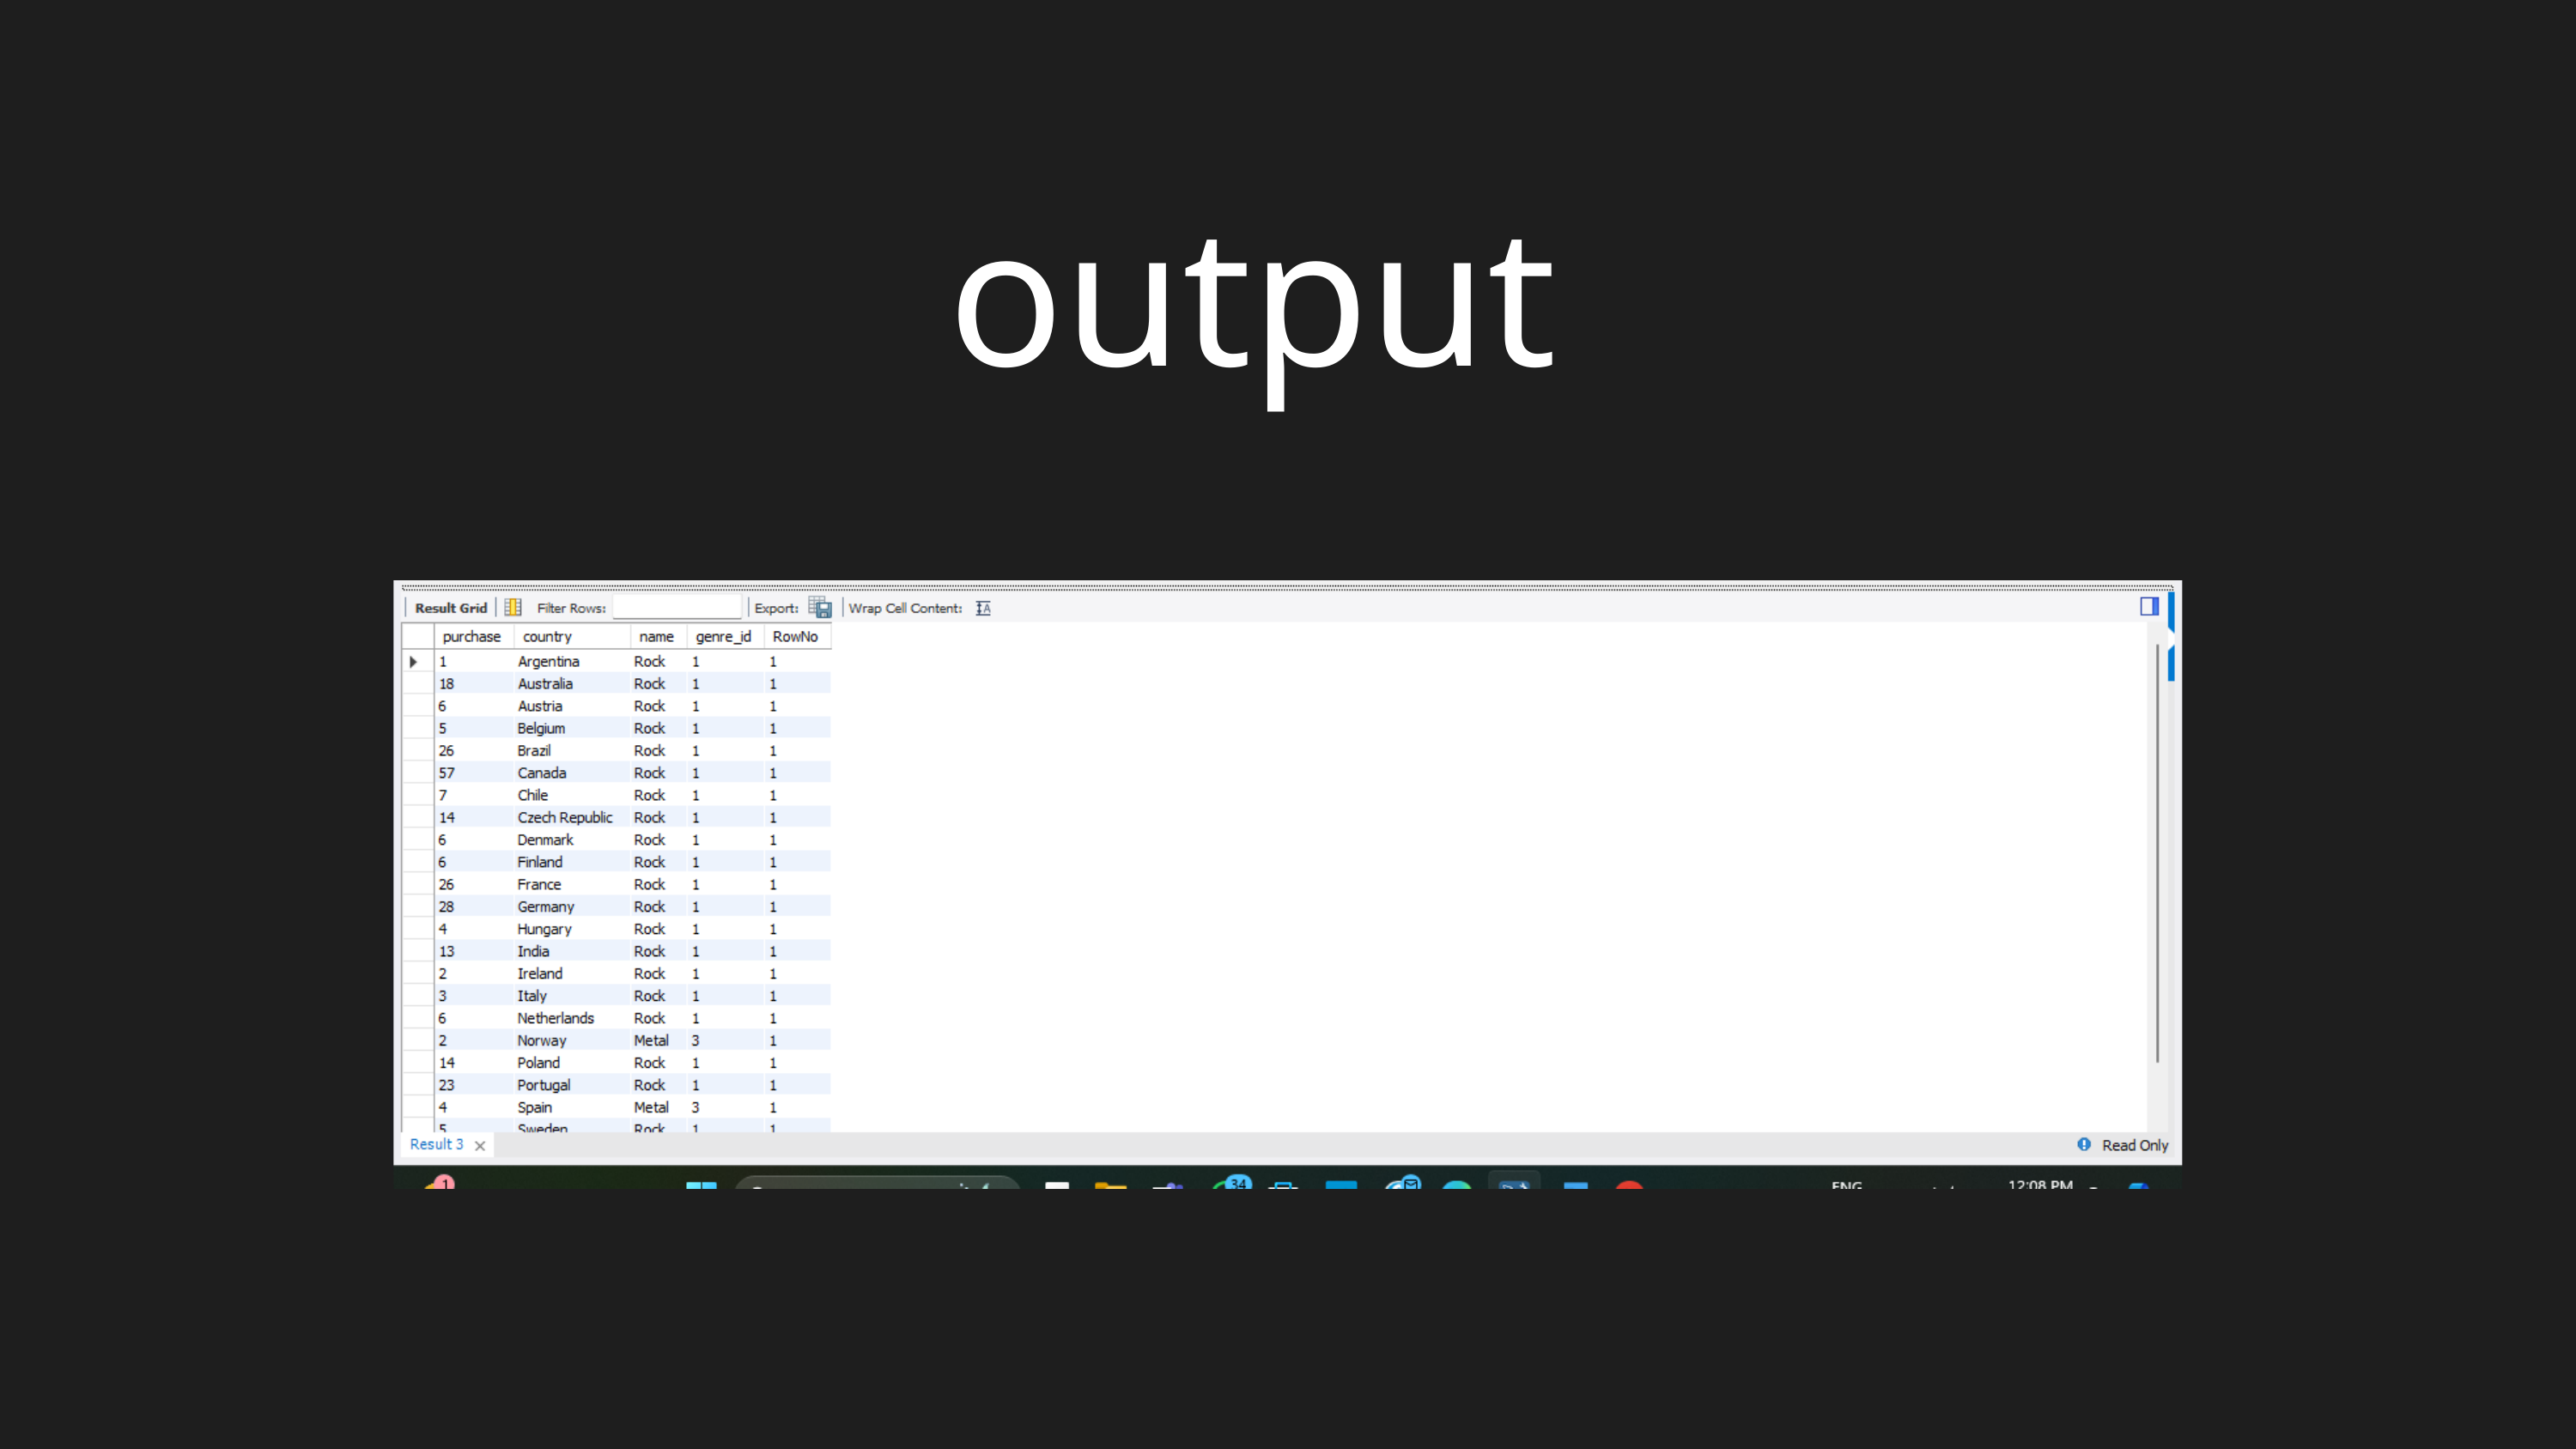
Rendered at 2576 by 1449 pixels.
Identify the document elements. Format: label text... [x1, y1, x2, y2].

text_box [393, 580, 2183, 1189]
text_box output [132, 136, 2373, 405]
